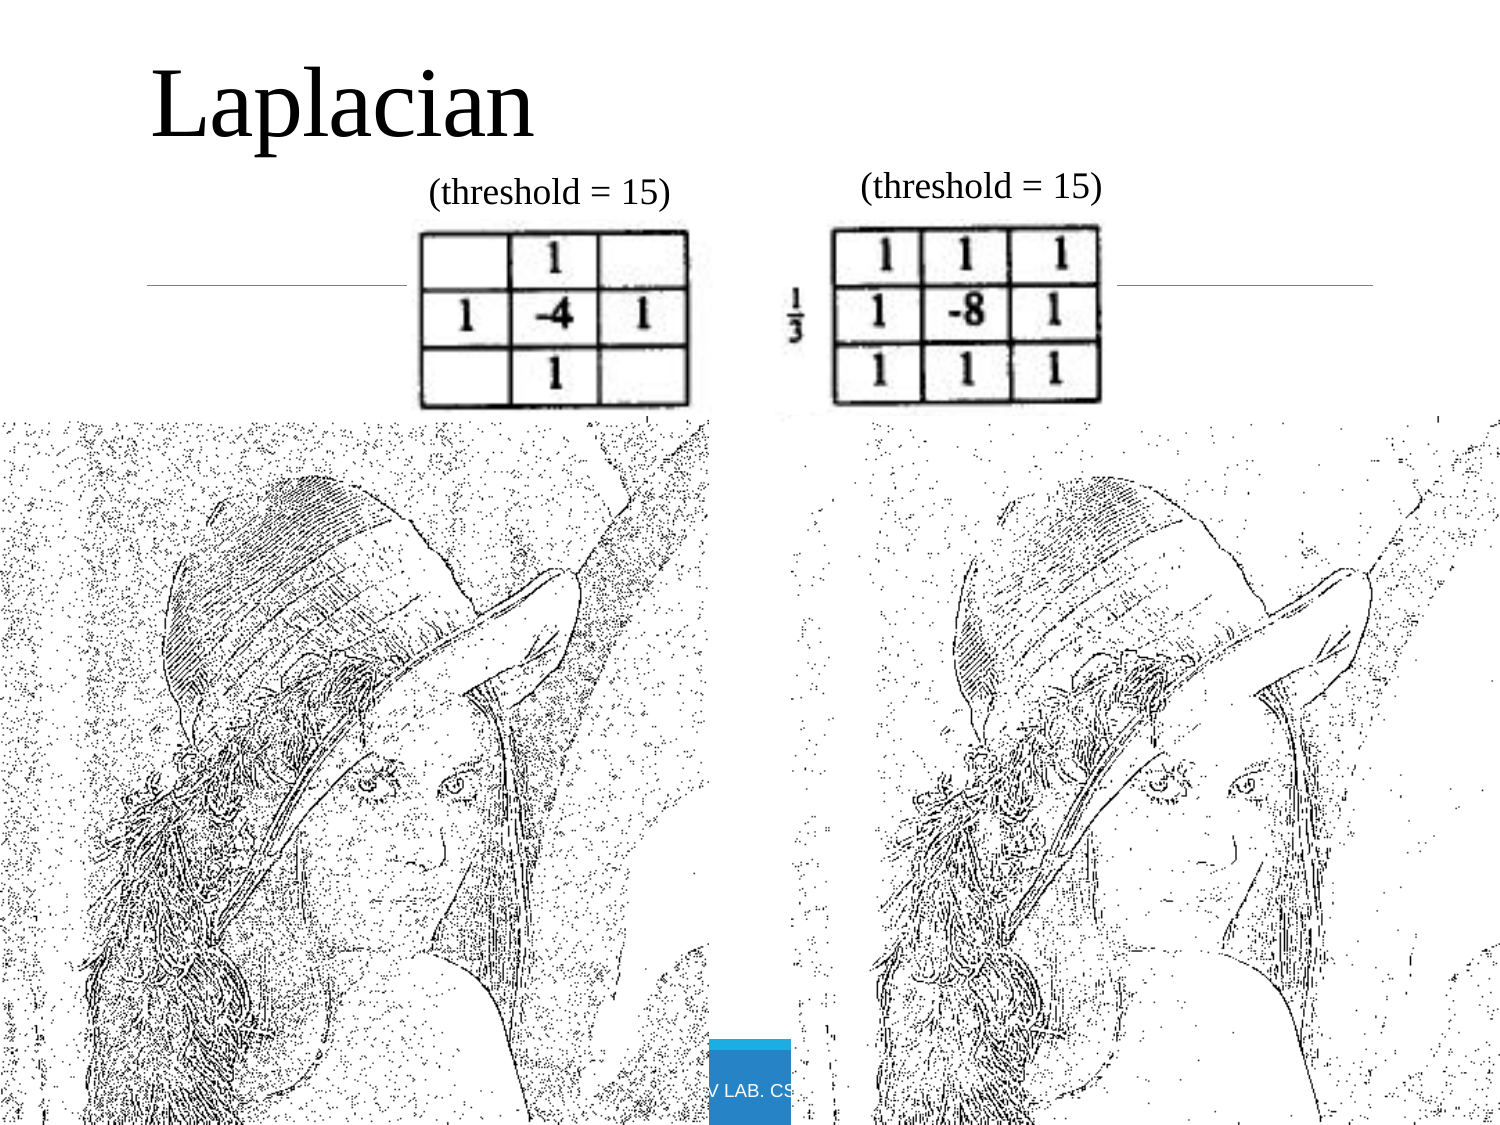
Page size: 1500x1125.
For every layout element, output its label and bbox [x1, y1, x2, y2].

text_box [845, 153, 1118, 214]
picture [0, 219, 1500, 1125]
footer [710, 1059, 790, 1120]
title [135, 47, 1373, 285]
text_box [413, 159, 687, 219]
